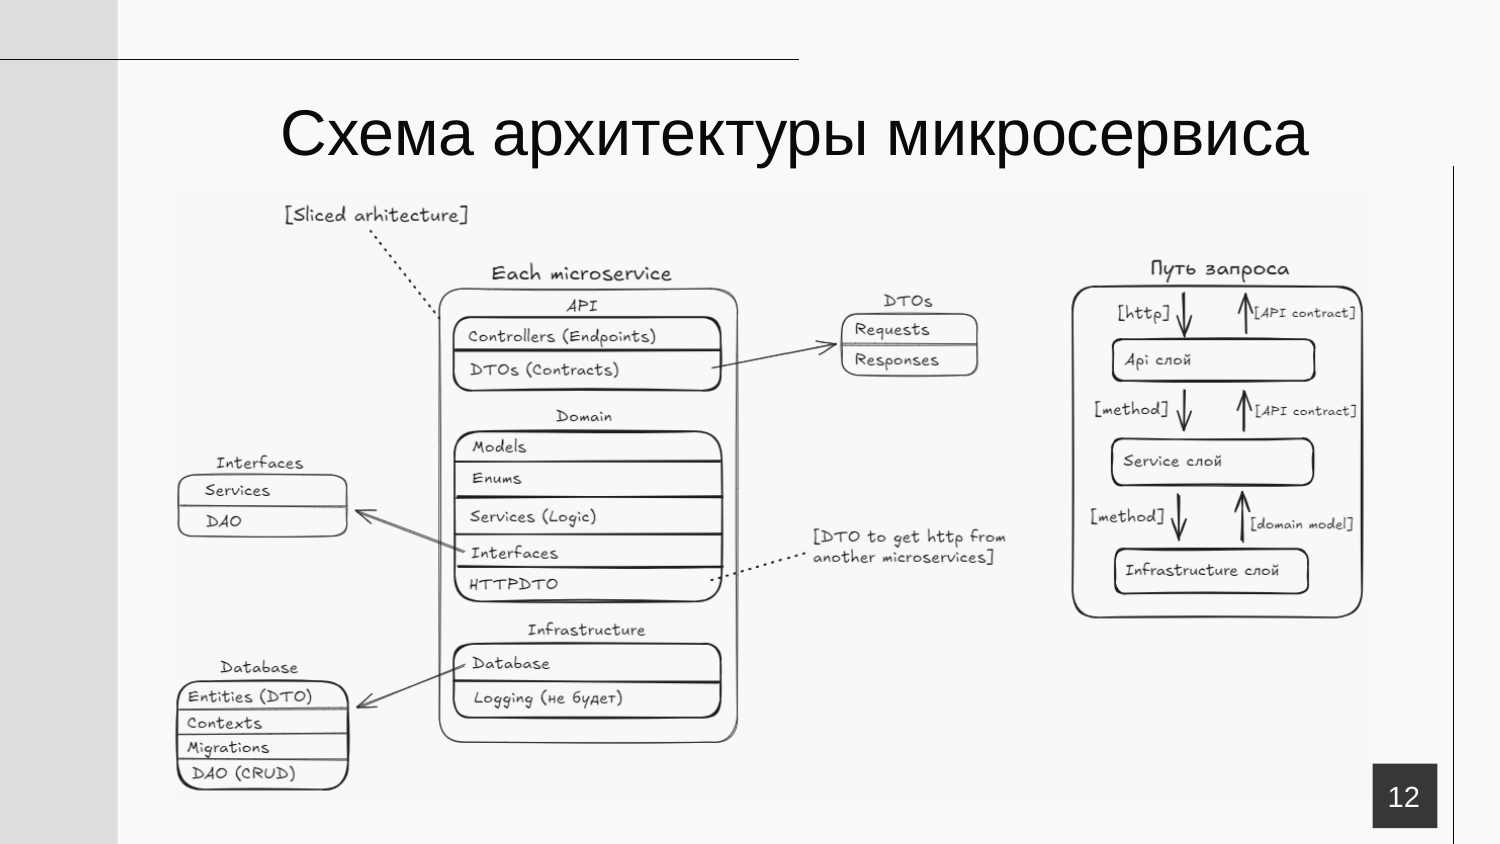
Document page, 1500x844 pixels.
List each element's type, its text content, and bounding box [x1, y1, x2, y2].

picture [168, 192, 1374, 803]
title Схема архитектуры микросервиса [216, 73, 1373, 183]
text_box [1372, 763, 1438, 829]
